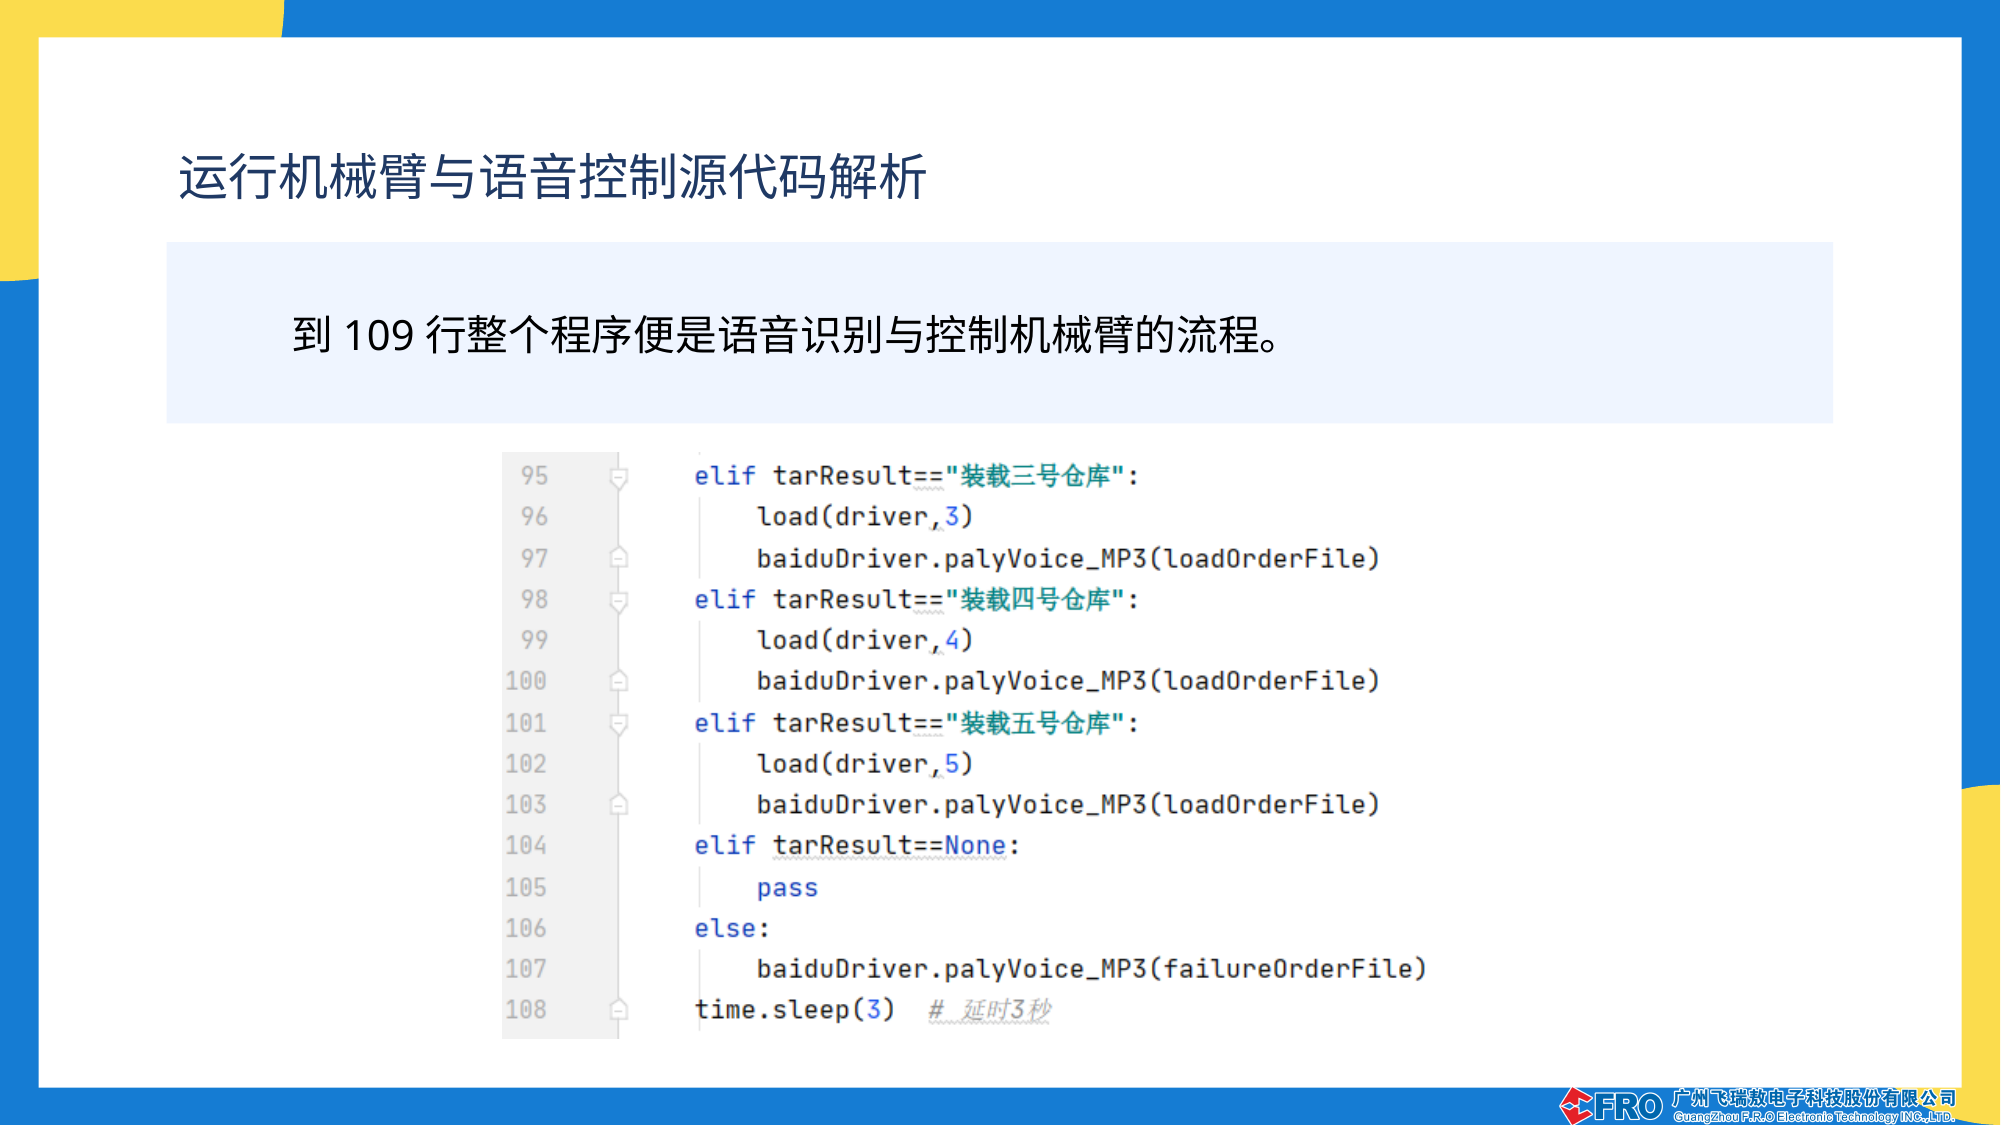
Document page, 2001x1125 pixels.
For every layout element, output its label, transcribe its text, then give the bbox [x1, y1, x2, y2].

picture [501, 452, 1434, 1039]
picture [1559, 1087, 1956, 1125]
text_box 运行机械臂与语音控制源代码解析 [163, 137, 1144, 213]
text_box 到109行整个程序便是语音识别与控制机械臂的流程。 [166, 241, 1834, 424]
